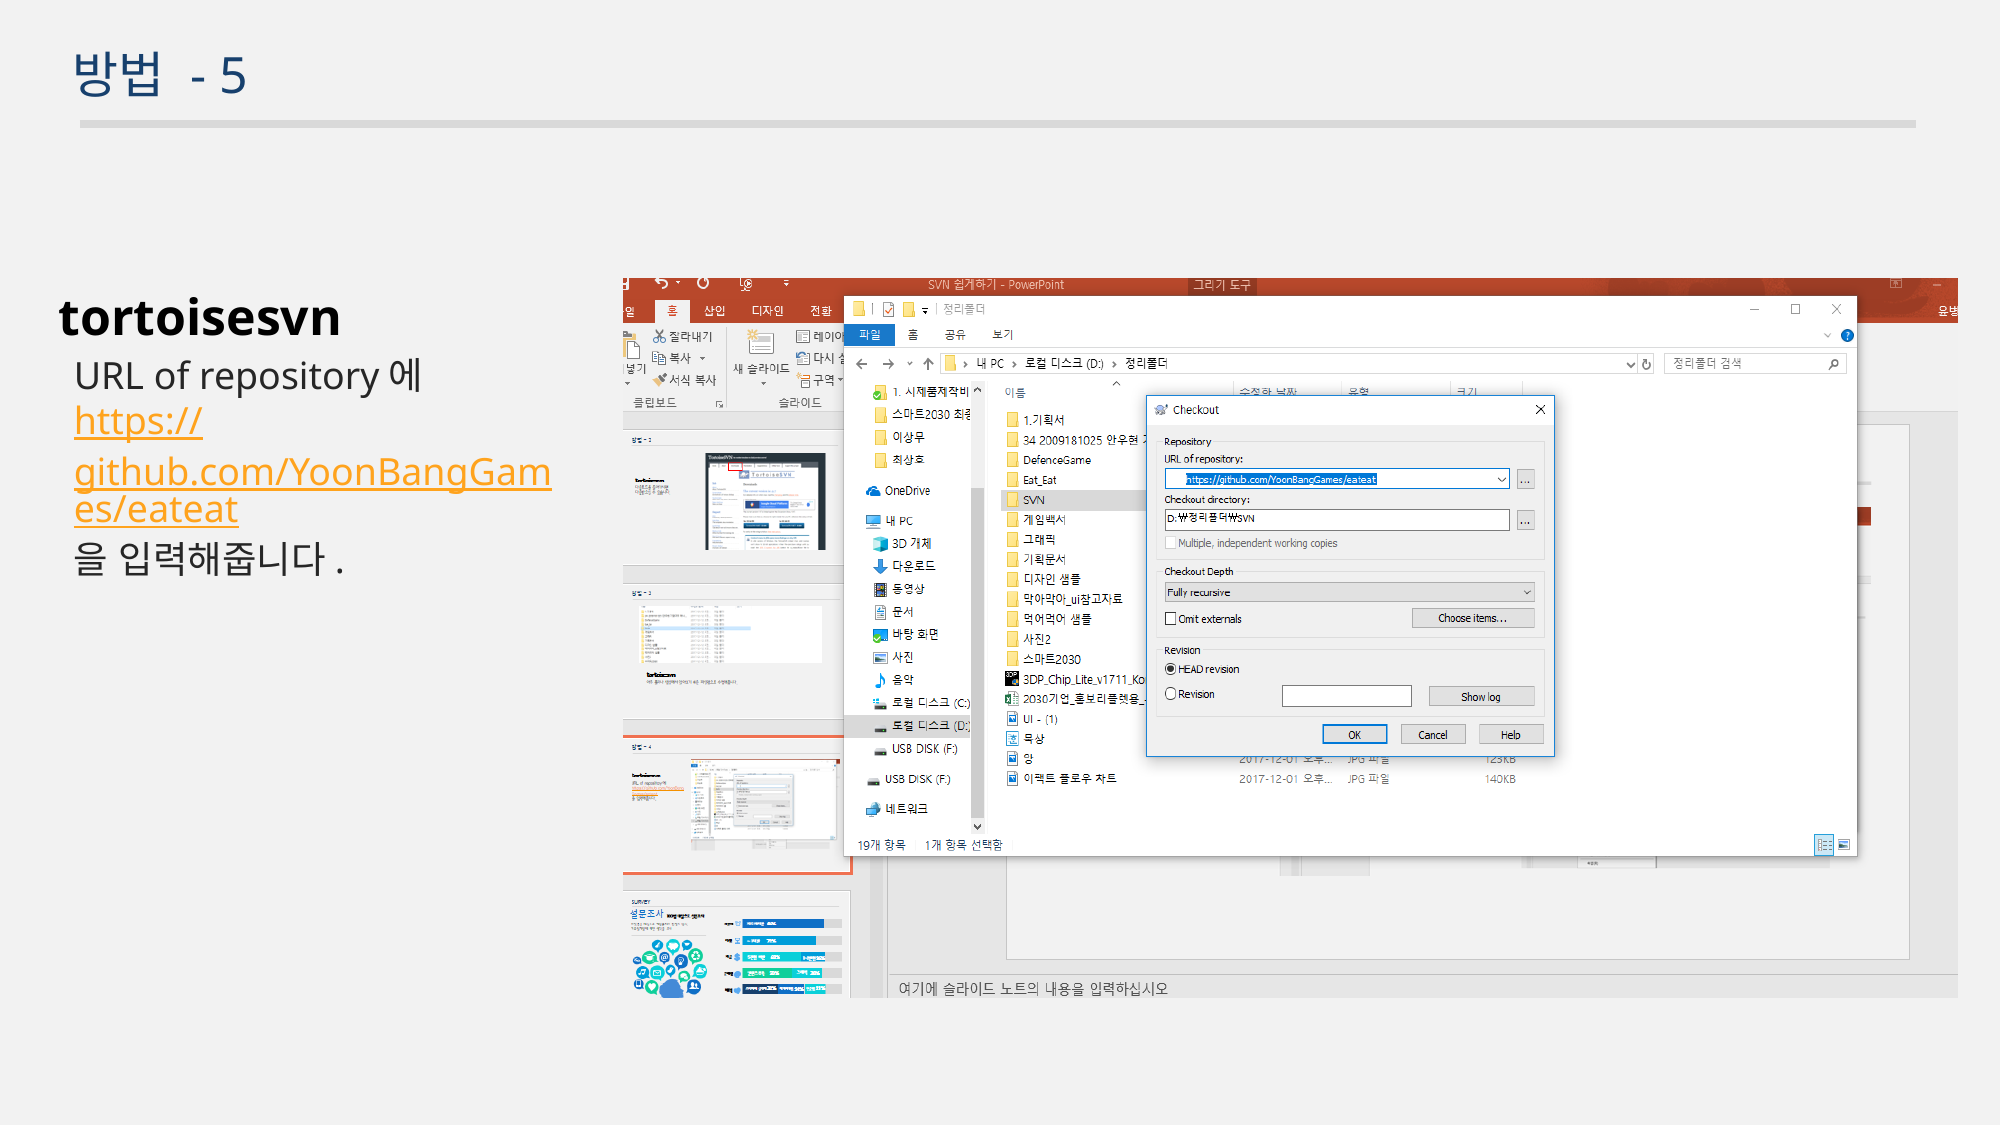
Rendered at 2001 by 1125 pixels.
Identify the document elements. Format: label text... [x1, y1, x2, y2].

text_box tortoisesvn [43, 278, 357, 354]
title 방법 - 5 [57, 41, 643, 114]
picture [622, 278, 1958, 999]
text_box URL of repository에 https://github.com/YoonBangGames/eateat 을 입력해줍니다. [58, 344, 568, 552]
